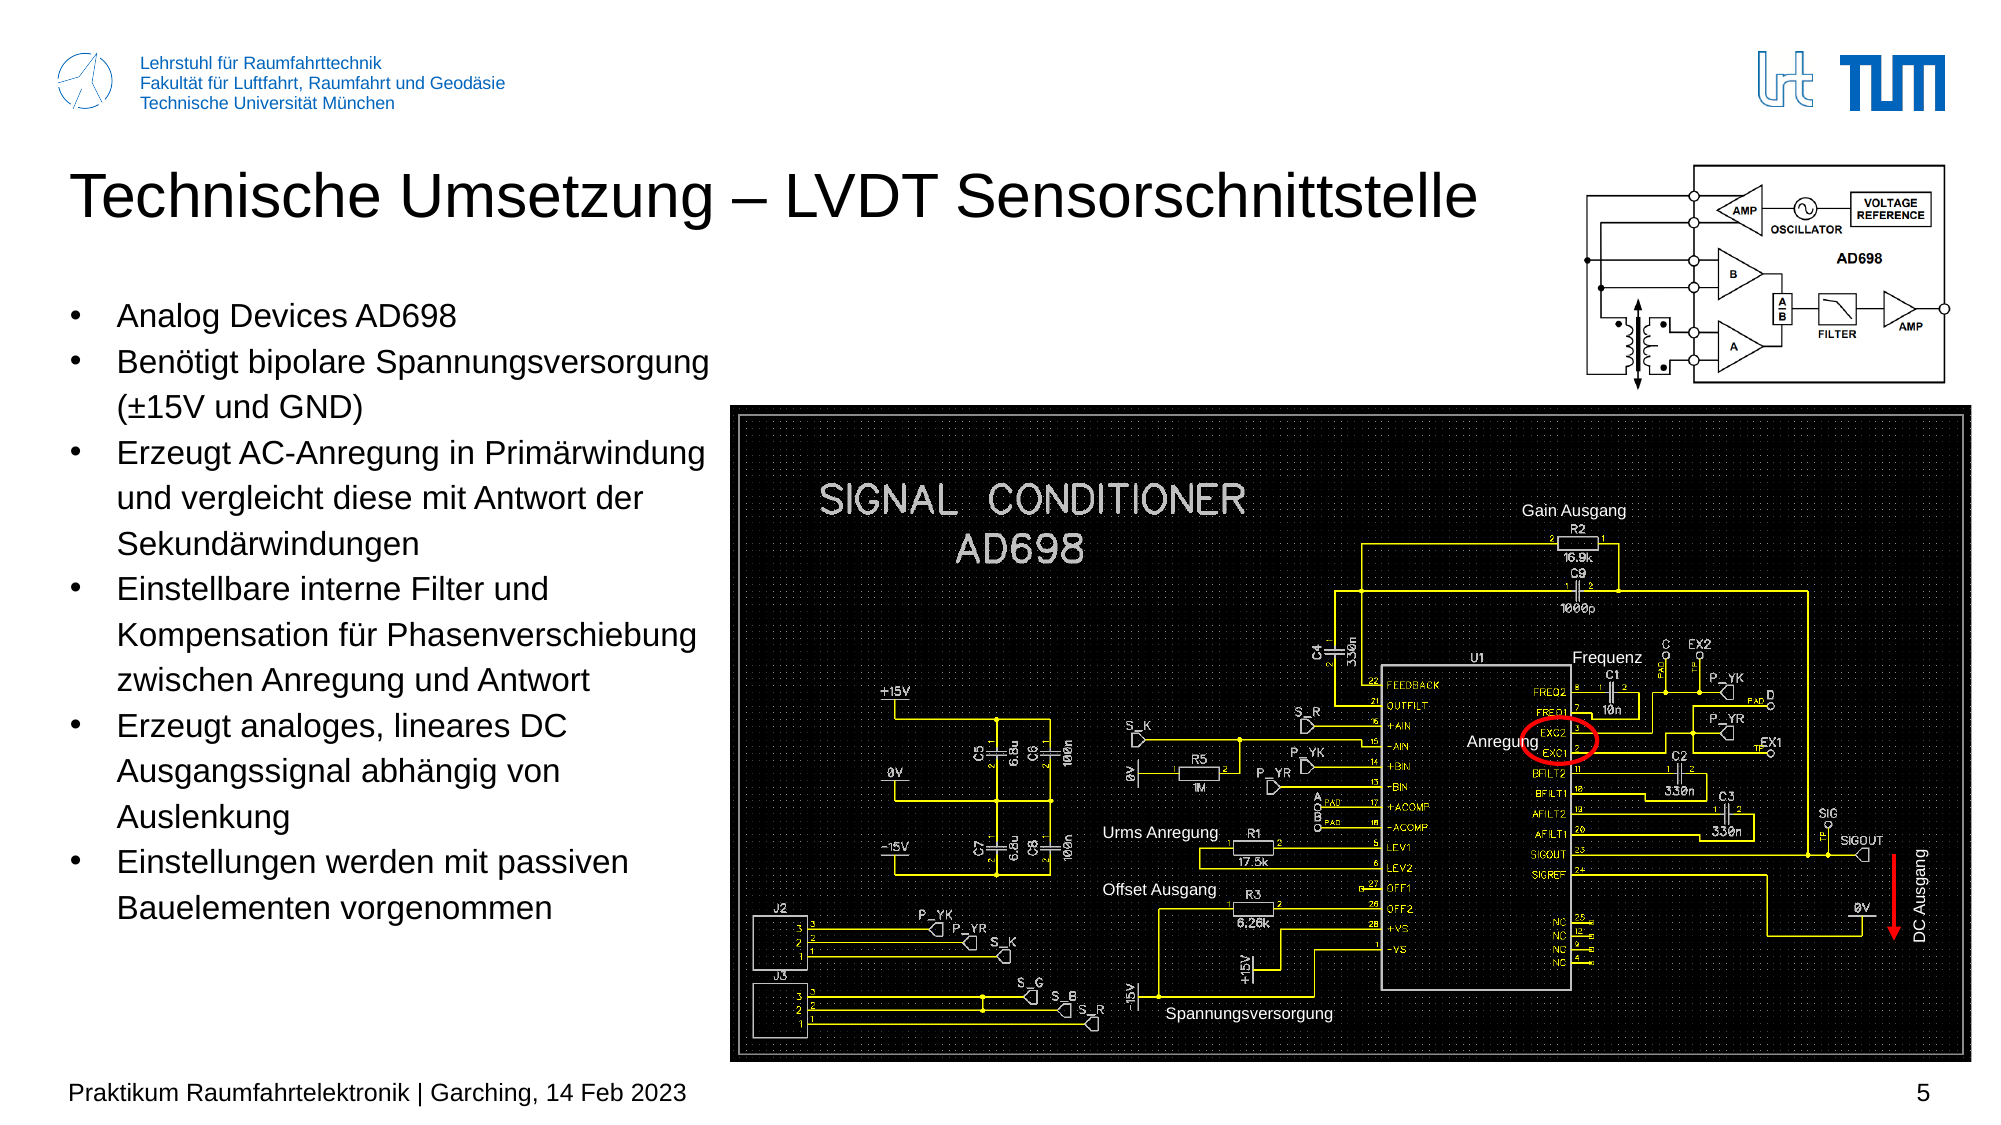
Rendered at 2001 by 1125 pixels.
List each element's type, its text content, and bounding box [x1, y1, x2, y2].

list Analog Devices AD698 Benötigt bipolare Spannungsversorgung (±15V und GND) Erzeugt AC-Anregung in Primärwindung und vergleicht diese mit Antwort der Sekundärwindungen Einstellbare interne Filter und Kompensation für Phasenverschiebung zwischen Anregung und Antwort Erzeugt analoges, lineares DC Ausgangssignal abhängig von Auslenkung Einstellungen werden mit passiven Bauelementen vorgenommen [69, 288, 719, 1061]
picture [1534, 149, 1963, 403]
slide_number 5 [1482, 1069, 1931, 1122]
picture [1758, 51, 1813, 107]
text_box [729, 405, 1972, 1063]
picture [55, 51, 114, 111]
footer Praktikum Raumfahrtelektronik | Garching, 14 Feb 2023 [68, 1061, 1482, 1122]
title Technische Umsetzung – LVDT Sensorschnittstelle [69, 162, 1529, 231]
picture [1840, 55, 1945, 111]
